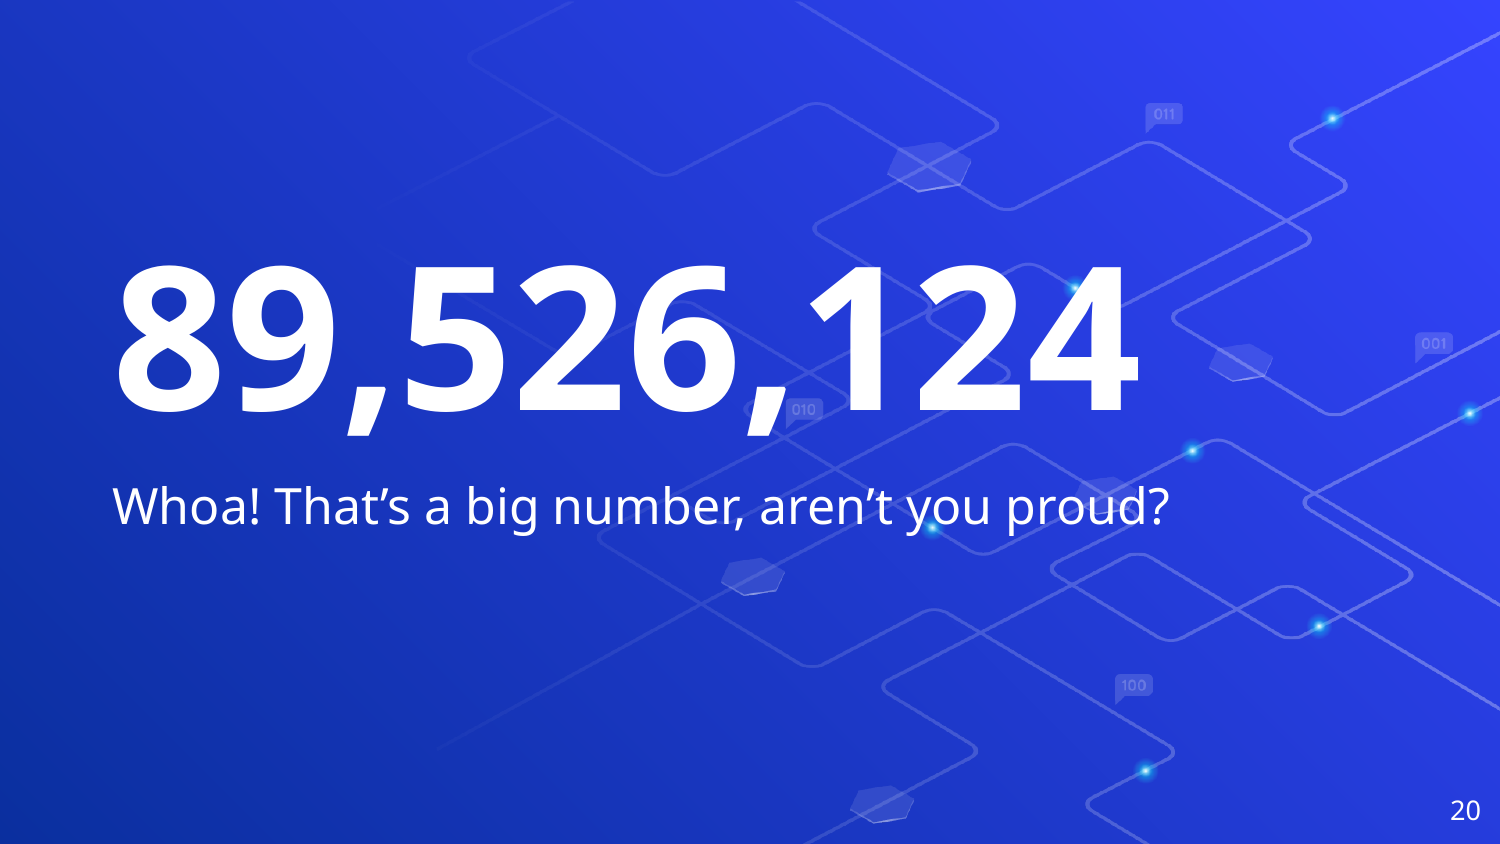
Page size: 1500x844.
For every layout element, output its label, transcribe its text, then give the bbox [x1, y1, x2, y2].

picture [0, 0, 1500, 844]
subtitle Whoa! That’s a big number, aren’t you proud? [112, 465, 1388, 595]
slide_number 20 [1391, 779, 1482, 844]
title 89,526,124 [112, 259, 1388, 450]
